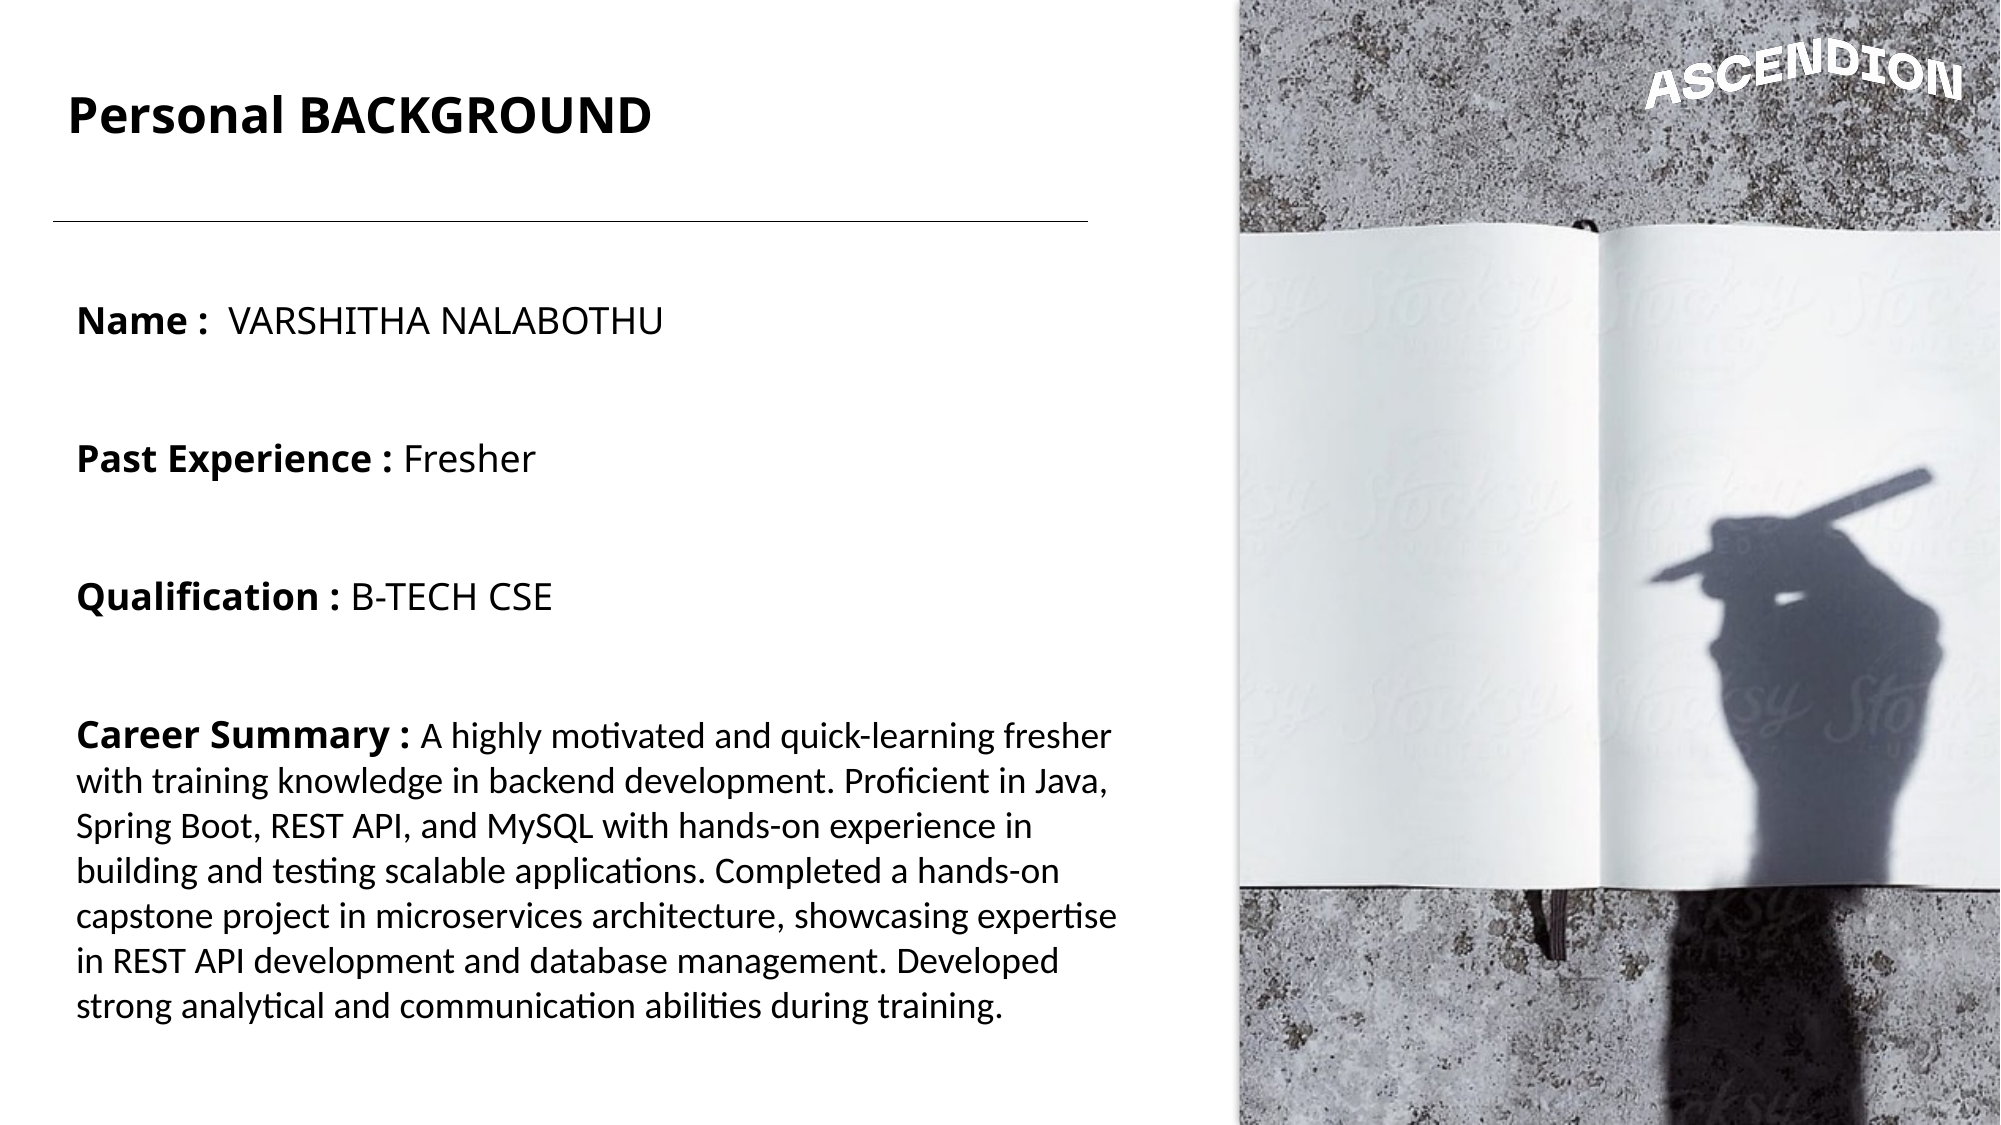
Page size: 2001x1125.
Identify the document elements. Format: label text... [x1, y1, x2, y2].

text_box Past Experience : Fresher [61, 427, 1157, 488]
picture [1239, 0, 2000, 1125]
text_box Qualification : B-TECH CSE [61, 565, 1157, 626]
text_box Personal BACKGROUND [53, 76, 854, 152]
text_box Name : VARSHITHA NALABOTHU [61, 289, 1110, 350]
text_box Career Summary : A highly motivated and quick-learning fresher with training knowledge in backend development. Proficient in Java, Spring Boot, REST API, and MySQL with hands-on experience in building and testing scalable applications. Completed a hands-on capstone project in microservices architecture, showcasing expertise in REST API development and database management. Developed strong analytical and communication abilities during training. [61, 703, 1137, 1034]
